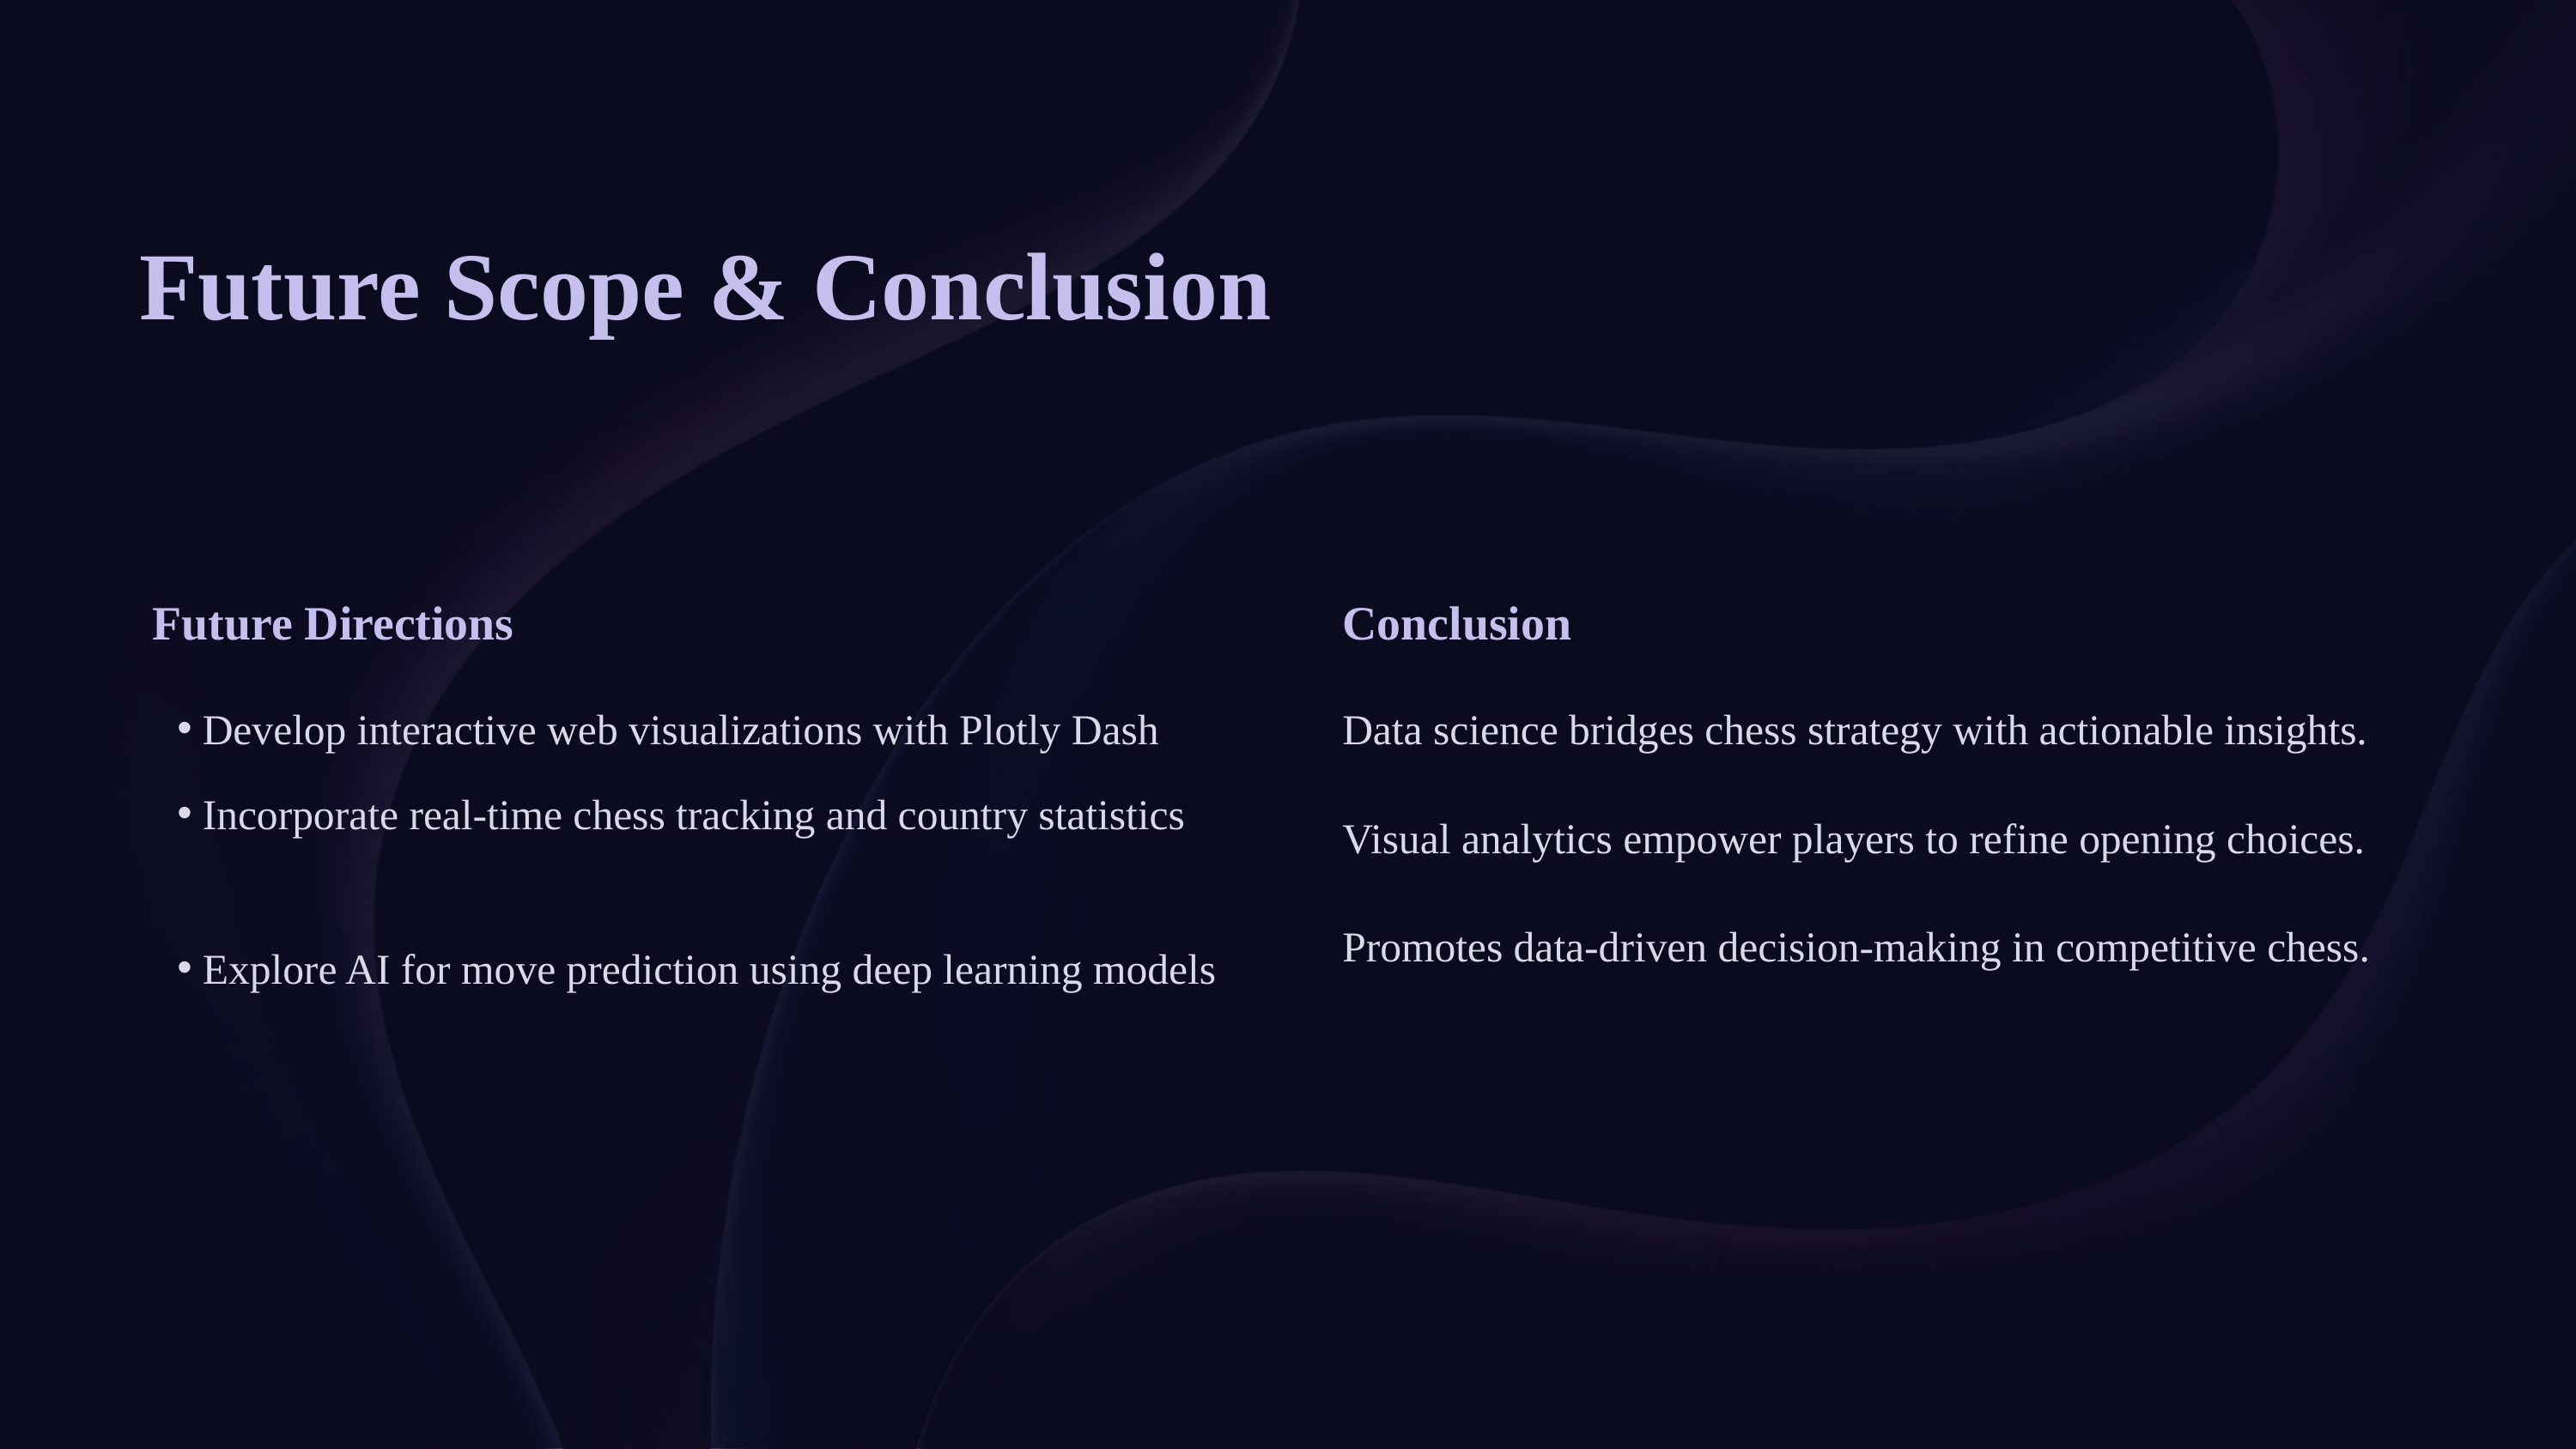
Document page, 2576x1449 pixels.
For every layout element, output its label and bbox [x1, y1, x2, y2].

text_box [1341, 694, 2426, 764]
text_box [151, 932, 1236, 1073]
text_box [1342, 590, 1826, 652]
text_box [151, 590, 635, 652]
text_box [139, 218, 1435, 482]
text_box [0, 0, 2576, 1449]
text_box [1341, 911, 2426, 982]
text_box [151, 779, 1236, 919]
text_box [151, 694, 1236, 764]
text_box [1341, 802, 2426, 873]
